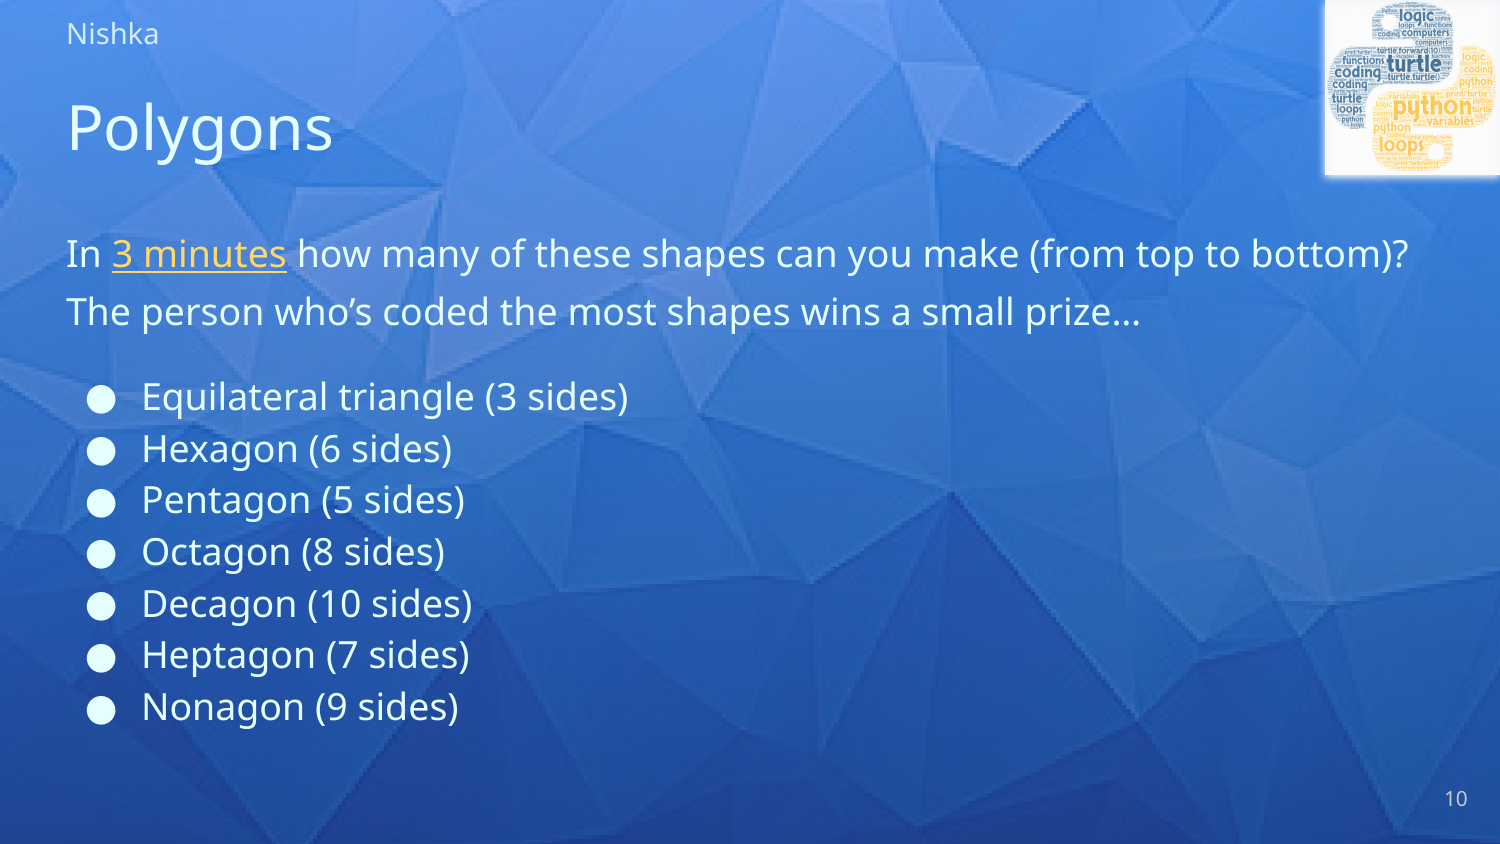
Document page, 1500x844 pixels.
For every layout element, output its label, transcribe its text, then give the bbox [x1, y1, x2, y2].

picture [1325, 0, 1500, 175]
slide_number ‹#› [1392, 767, 1483, 833]
list In 3 minutes how many of these shapes can you make (from top to bottom)? The person who’s coded the most shapes wins a small prize… Equilateral triangle (3 sides) Hexagon (6 sides) Pentagon (5 sides) Octagon (8 sides) Decagon (10 sides) Heptagon (7 sides) Nonagon (9 sides) [51, 207, 1449, 768]
title Polygons [51, 72, 496, 167]
